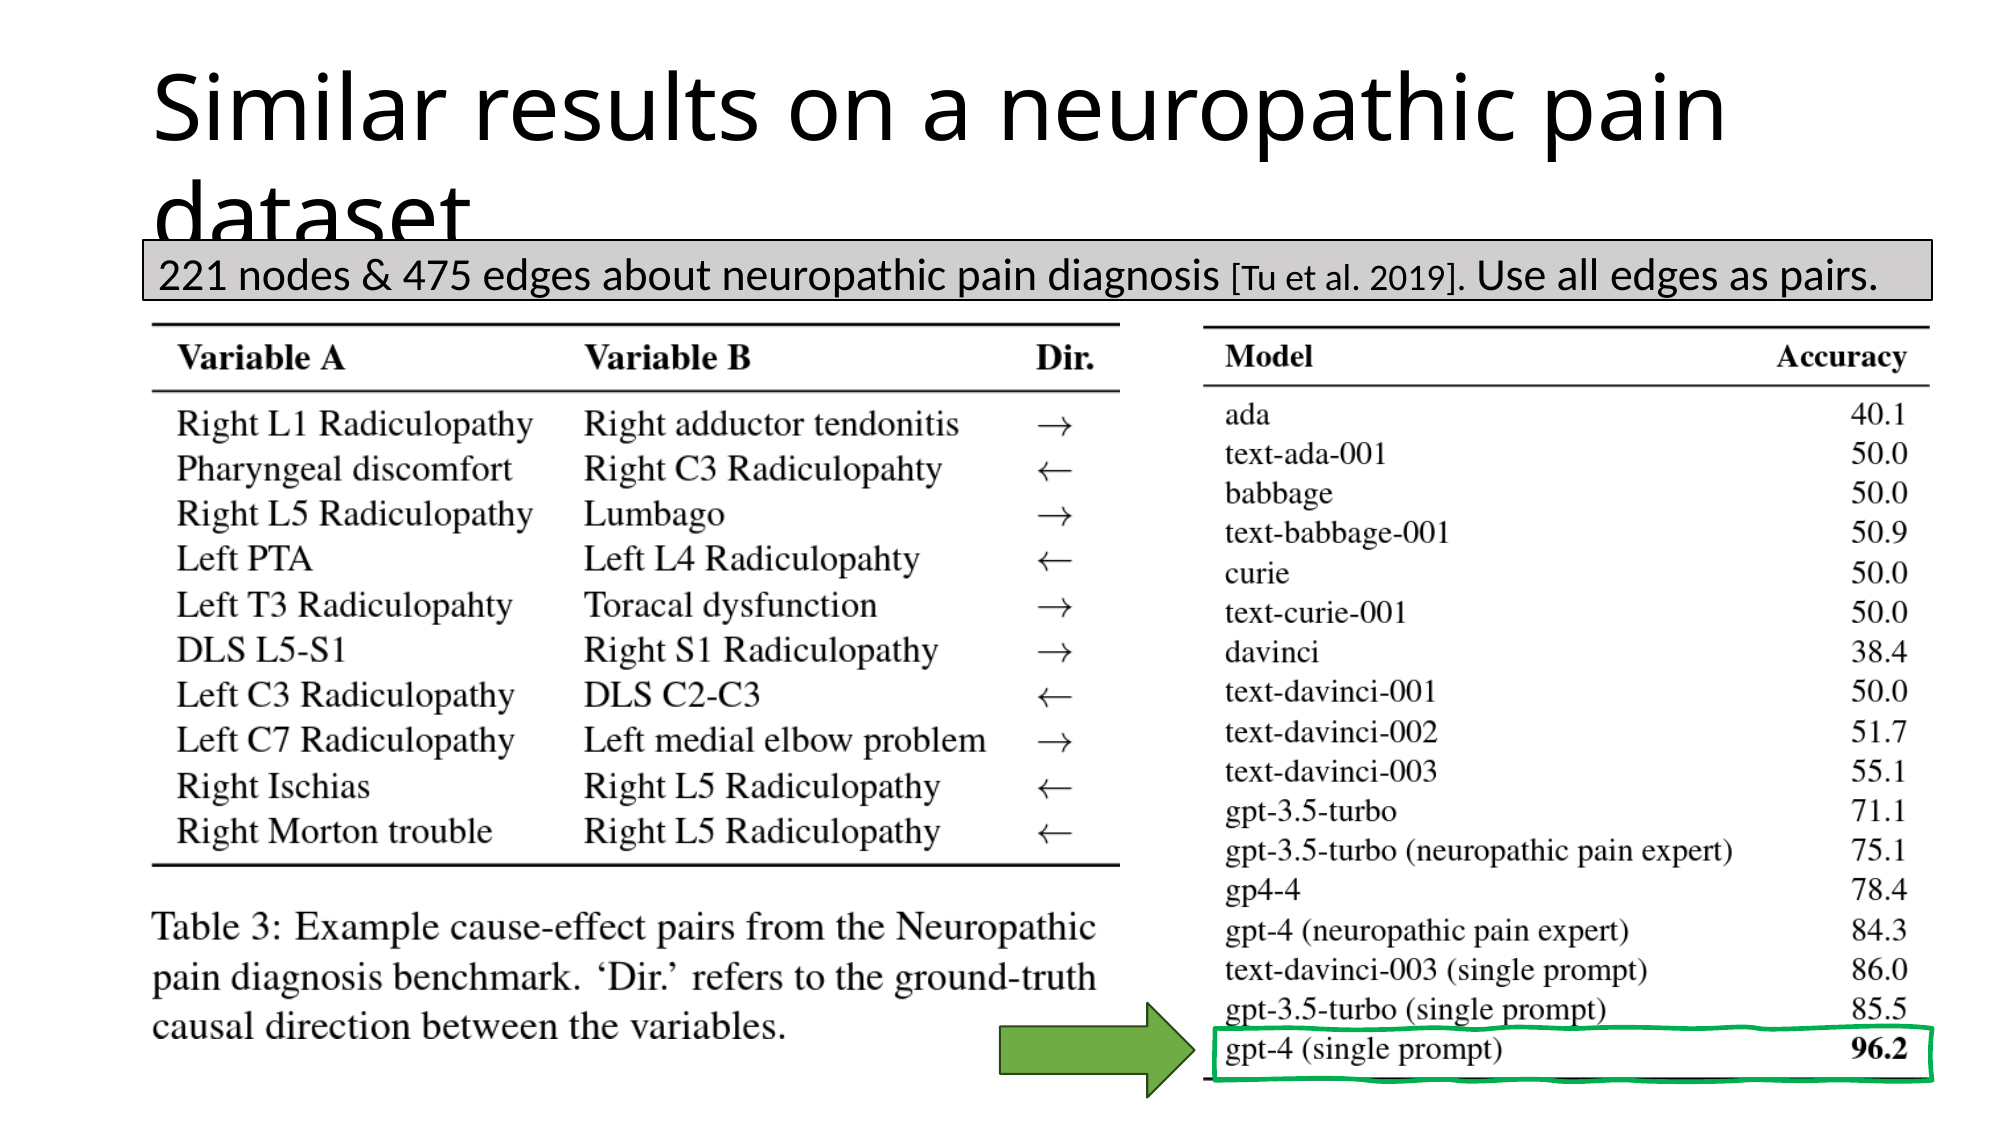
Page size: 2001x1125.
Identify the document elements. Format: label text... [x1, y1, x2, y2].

text_box 221 nodes & 475 edges about neuropathic pain diagnosis [Tu et al. 2019]. Use all edges as pairs. [142, 240, 1932, 300]
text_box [1203, 324, 1935, 1085]
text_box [150, 322, 1197, 1100]
title Similar results on a neuropathic pain dataset [150, 46, 1791, 240]
